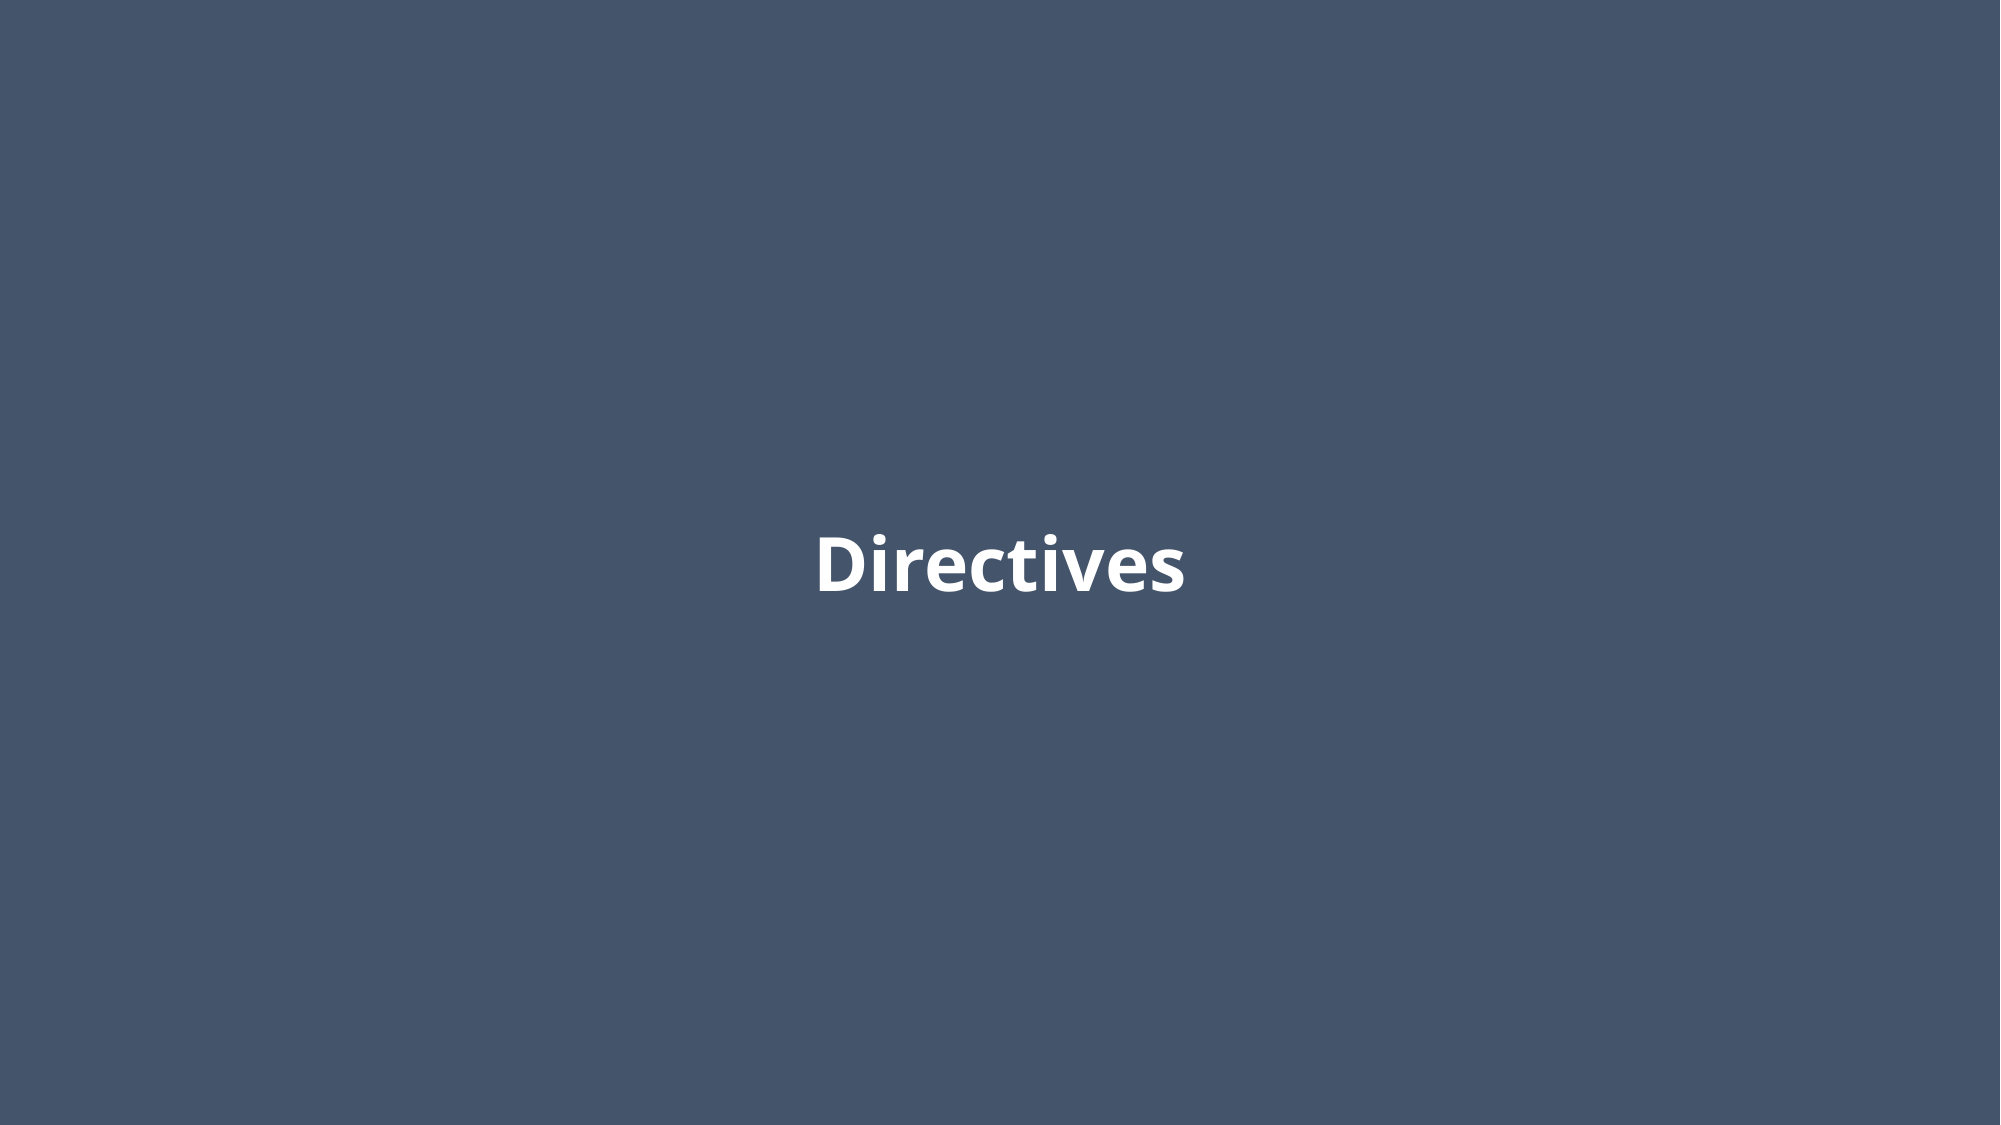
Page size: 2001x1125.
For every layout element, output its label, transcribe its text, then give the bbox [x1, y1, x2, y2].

text_box Directives [798, 509, 1202, 615]
